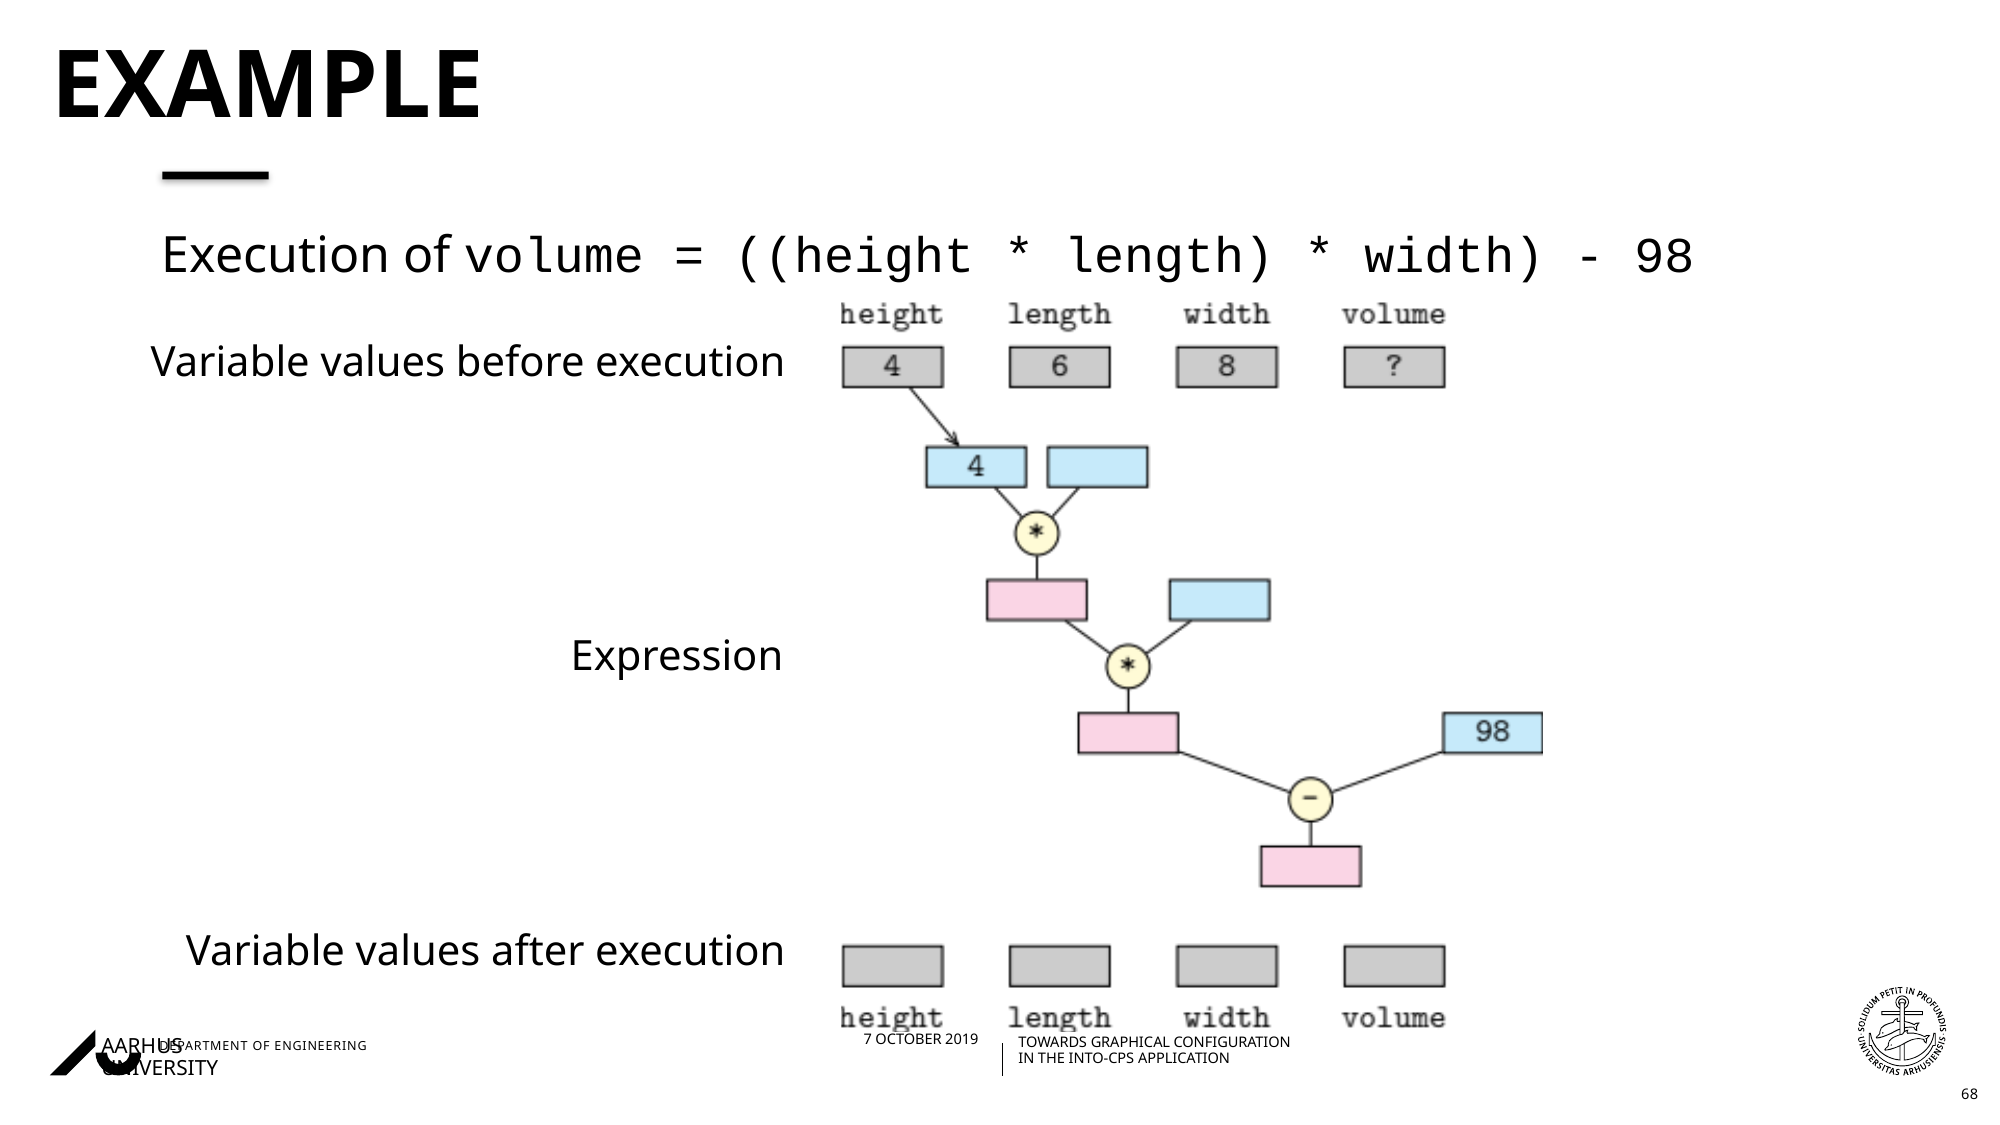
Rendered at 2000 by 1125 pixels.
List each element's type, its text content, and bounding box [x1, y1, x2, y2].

text_box Expression [570, 632, 784, 681]
slide_number 68 [1936, 1079, 1979, 1106]
title example [51, 37, 1948, 162]
list Execution of volume = ((height * length) * width) - 98 [161, 224, 1839, 968]
text_box Variable values after execution [185, 927, 786, 975]
text_box Variable values before execution [150, 338, 786, 386]
picture [841, 301, 1544, 1032]
